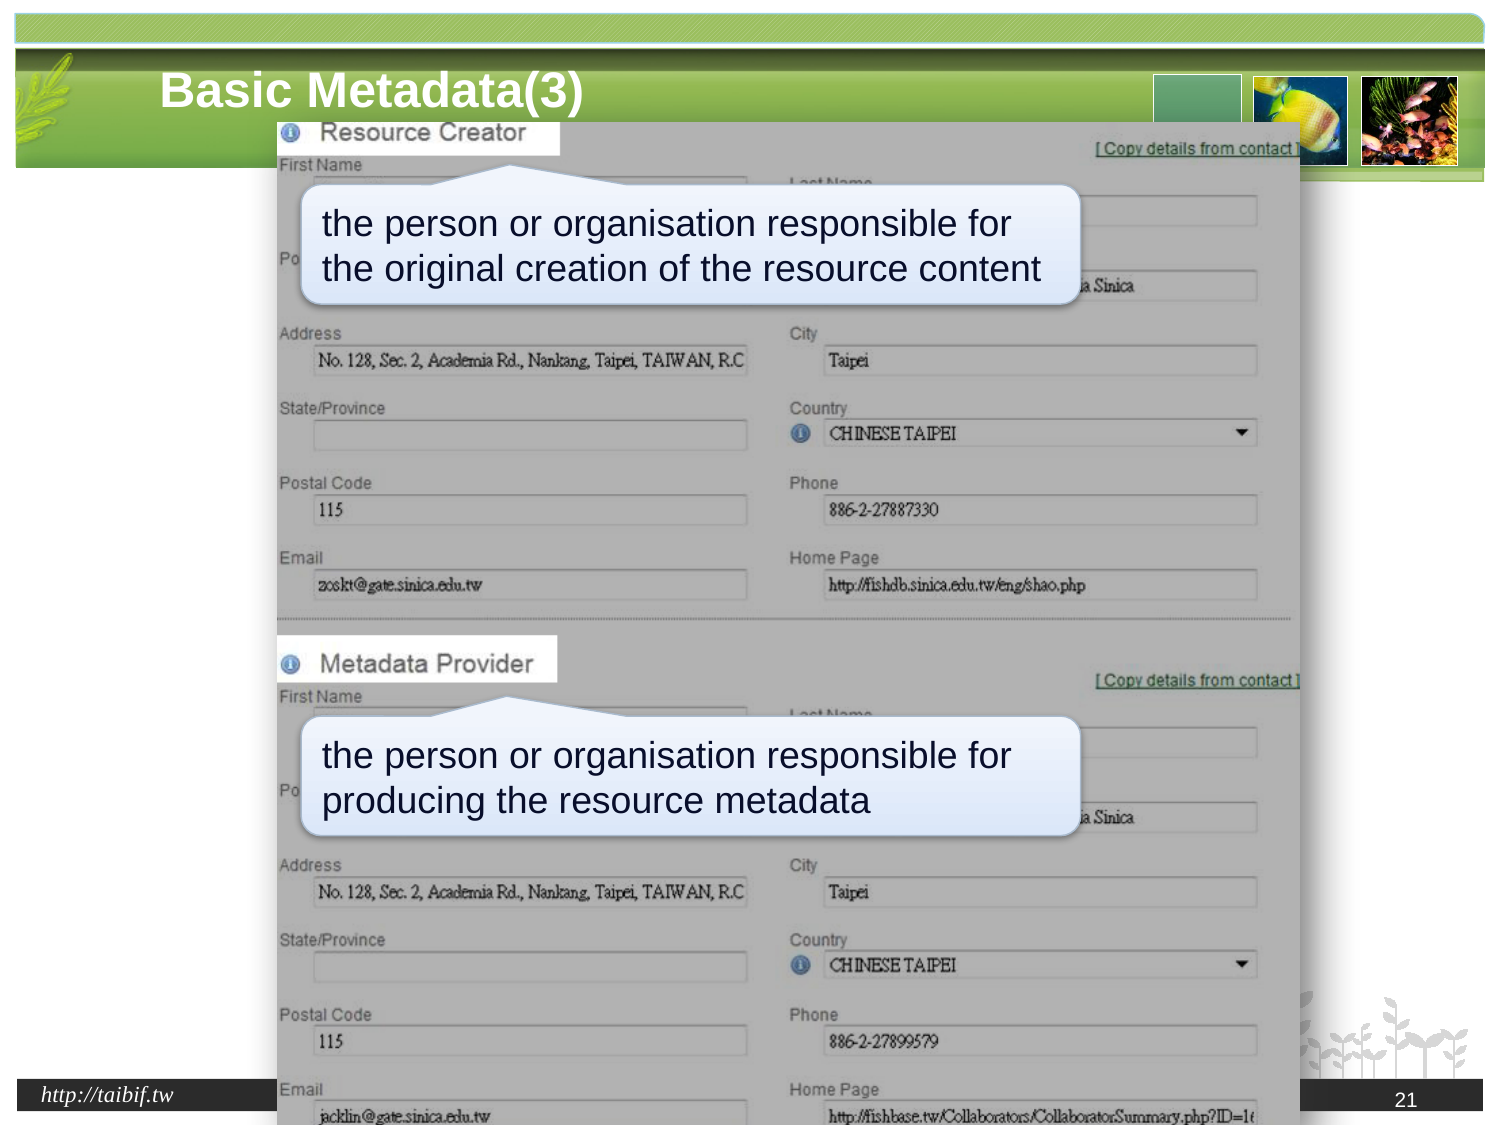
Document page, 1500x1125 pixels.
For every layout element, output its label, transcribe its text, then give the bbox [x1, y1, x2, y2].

text_box Basic Metadata(3) [64, 49, 680, 125]
picture [1254, 96, 1265, 113]
slide_number 21 [1304, 1078, 1433, 1125]
picture [16, 49, 1485, 1125]
